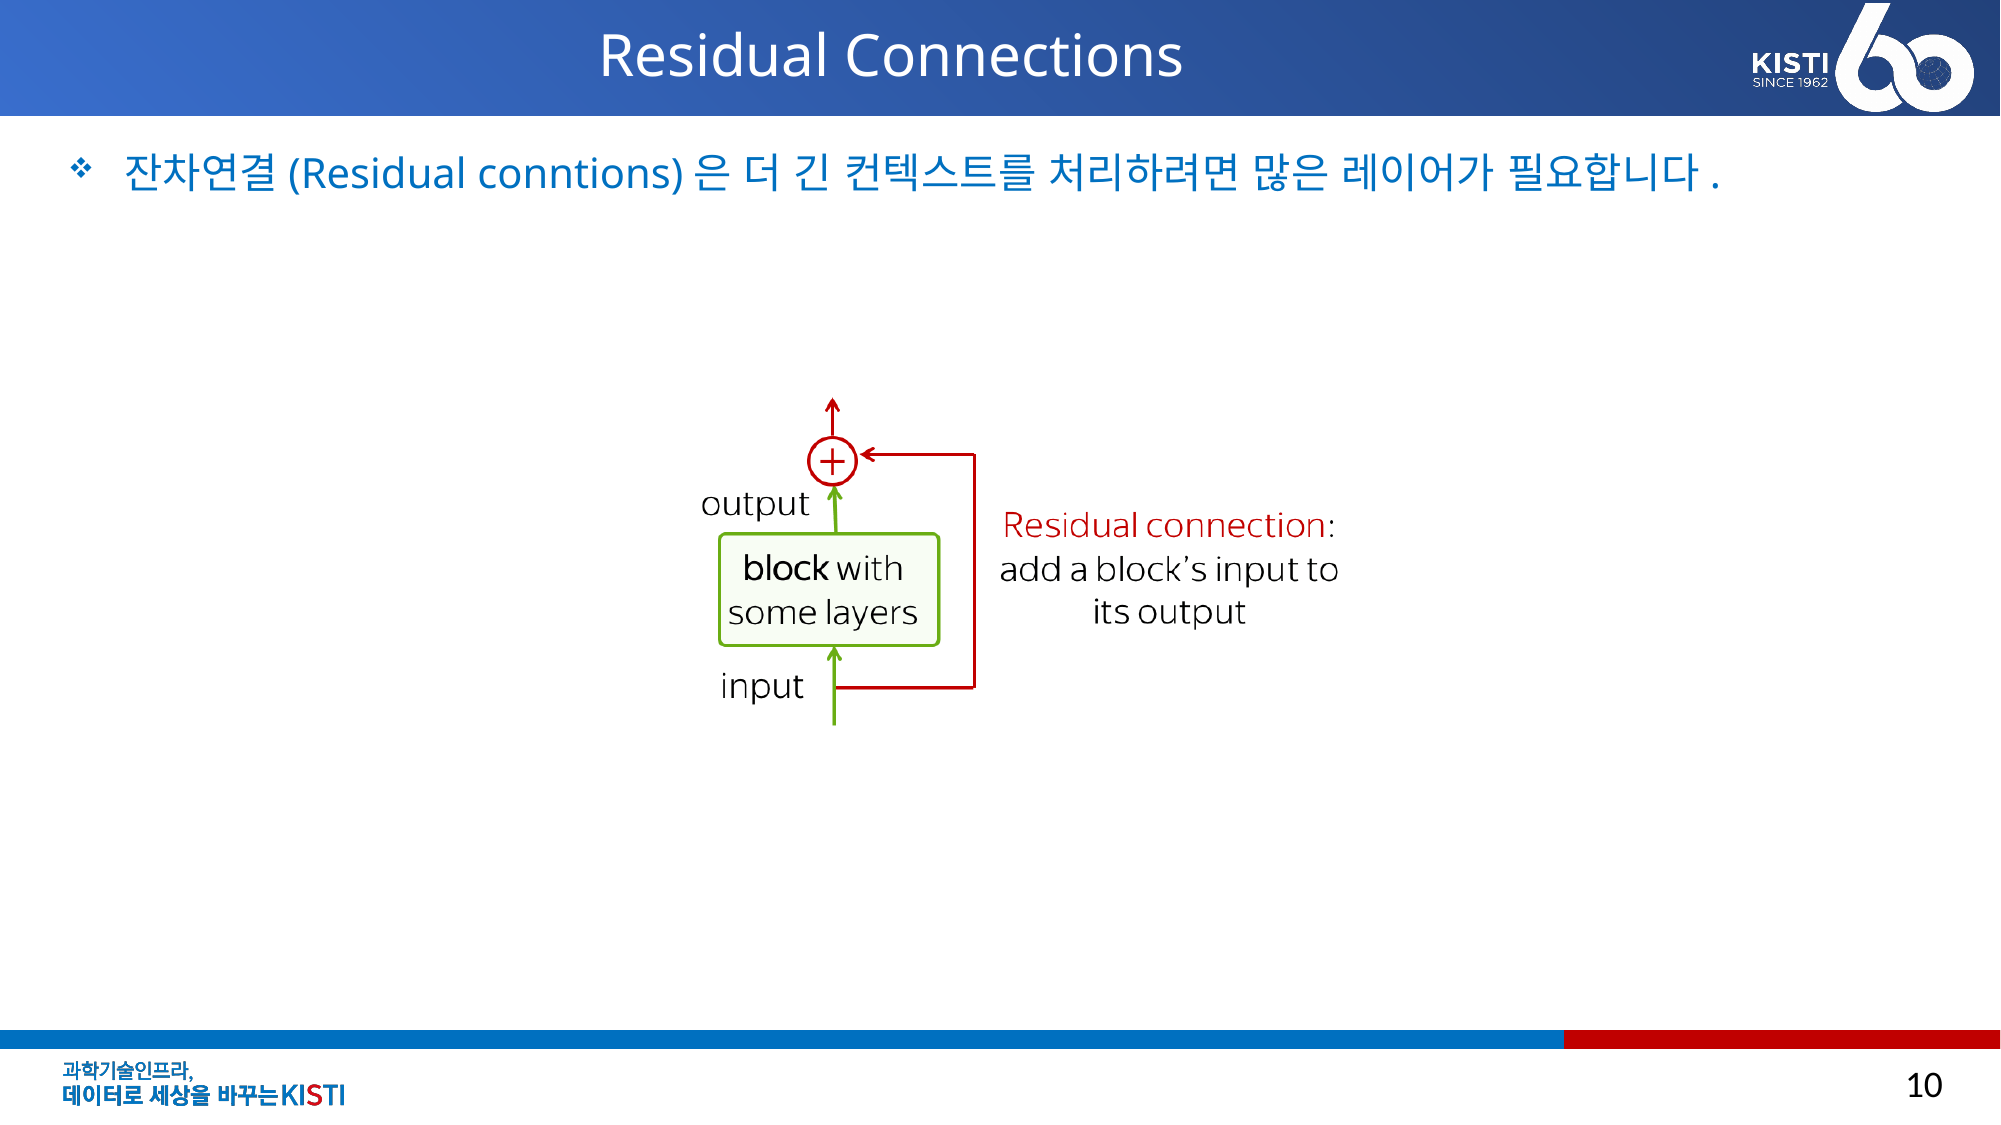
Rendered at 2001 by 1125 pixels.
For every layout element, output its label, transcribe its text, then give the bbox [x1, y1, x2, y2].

picture [686, 295, 1366, 755]
slide_number 10 [1605, 1053, 1958, 1113]
list 잔차연결(Residual conntions)은 더 긴 컨텍스트를 처리하려면 많은 레이어가 필요합니다. [53, 144, 1947, 1015]
picture [63, 1061, 344, 1106]
picture [1753, 3, 1974, 112]
title Residual Connections [63, 0, 1720, 116]
